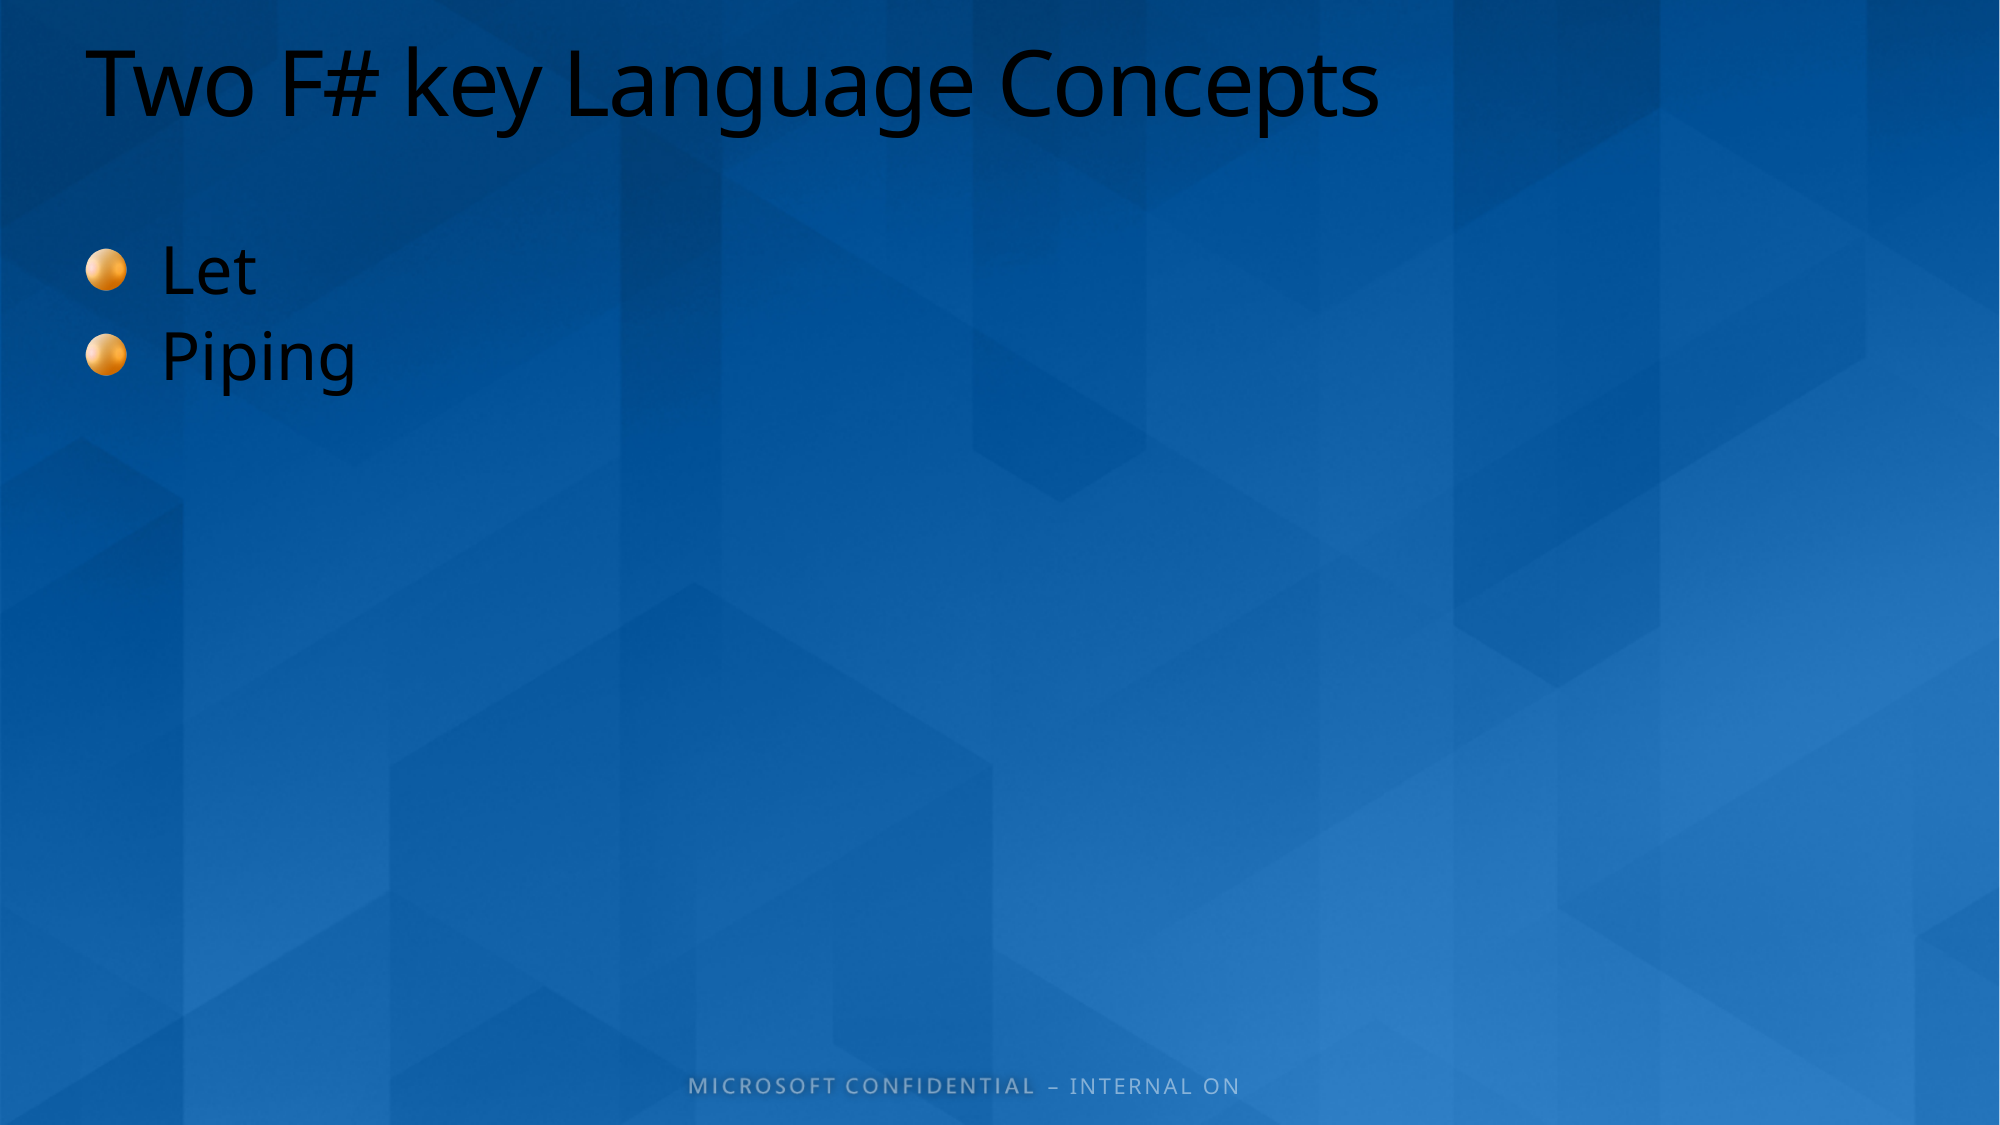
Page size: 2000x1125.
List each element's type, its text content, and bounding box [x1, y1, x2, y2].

picture [0, 0, 2000, 1125]
title Two F# key Language Concepts [85, 37, 1914, 138]
list Let Piping [85, 237, 1914, 400]
